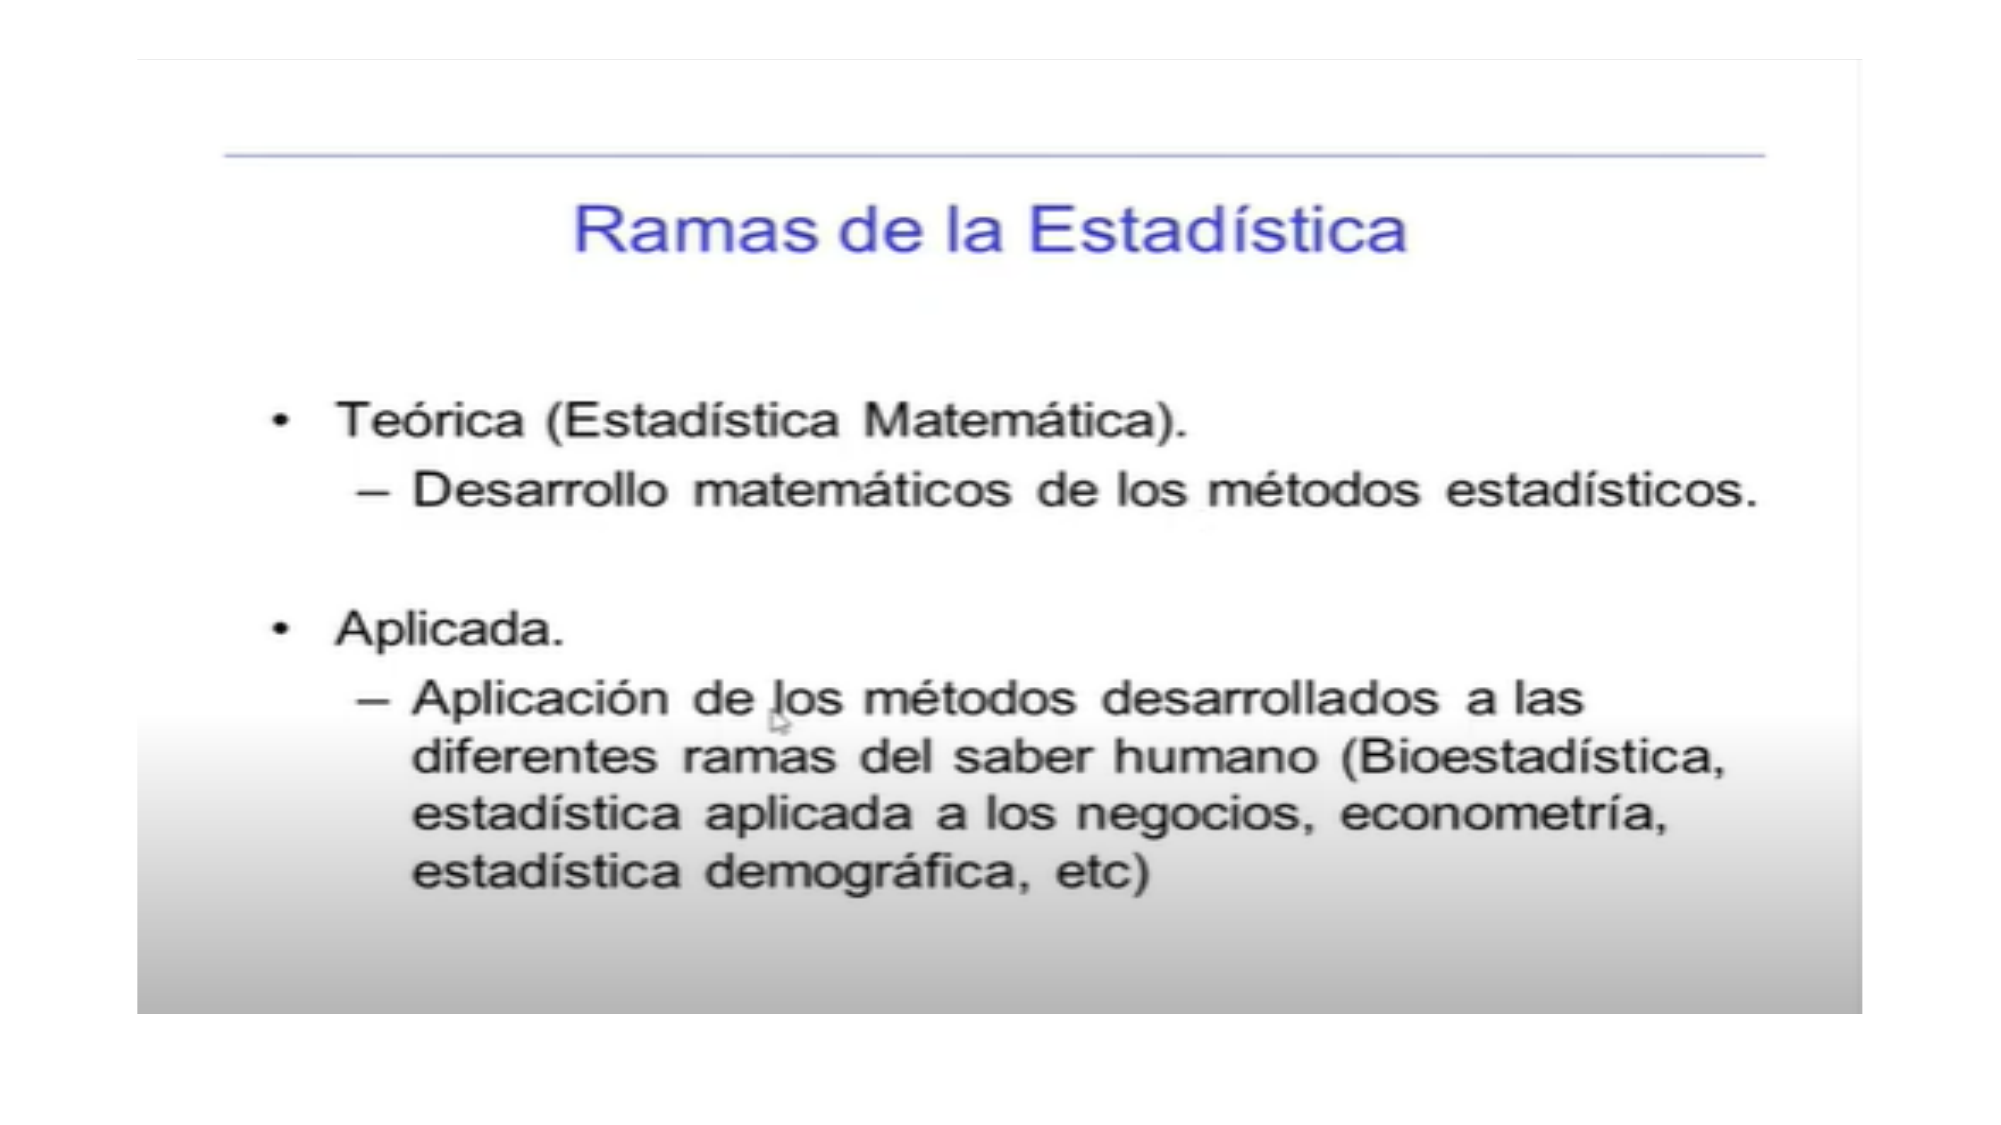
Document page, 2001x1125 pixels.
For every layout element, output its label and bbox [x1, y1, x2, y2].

picture [137, 59, 1863, 1014]
